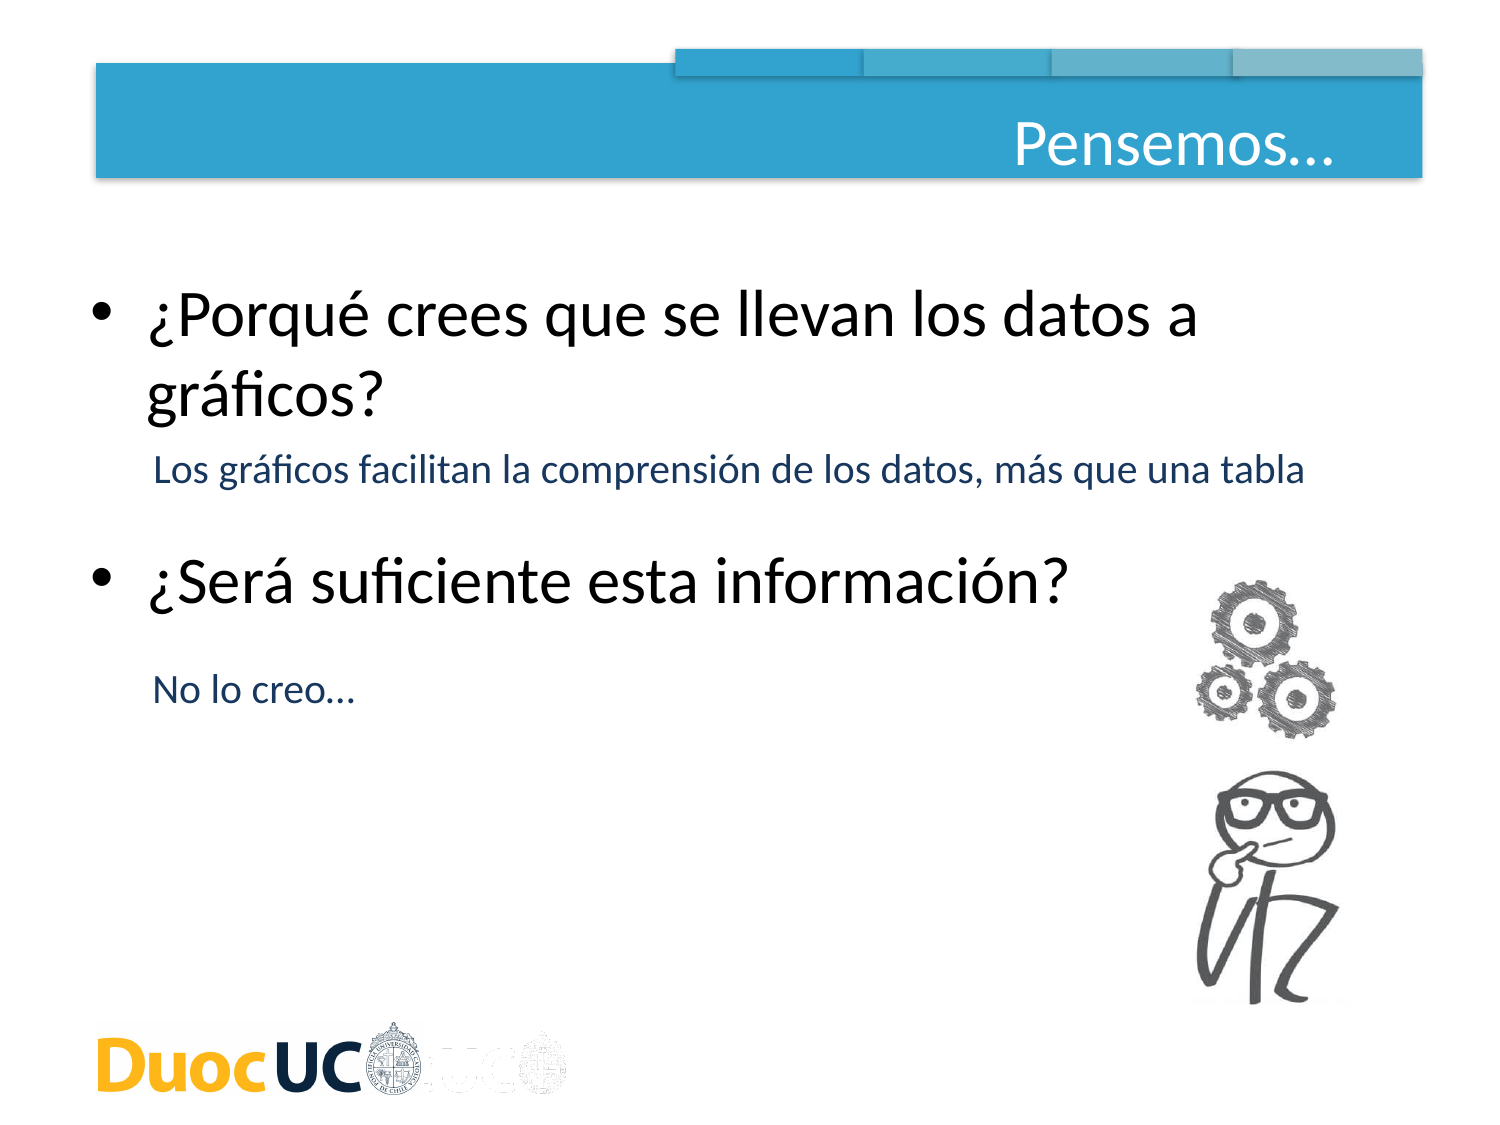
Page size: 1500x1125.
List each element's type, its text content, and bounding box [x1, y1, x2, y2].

text_box Pensemos… [0, 45, 1350, 233]
text_box No lo creo… [137, 654, 1163, 719]
list ¿Porqué crees que se llevan los datos a gráficos? ¿Será suficiente esta información? [75, 262, 1425, 1005]
picture [1189, 497, 1351, 1006]
picture [96, 1021, 566, 1095]
text_box Los gráficos facilitan la comprensión de los datos, más que una tabla [138, 434, 1321, 500]
